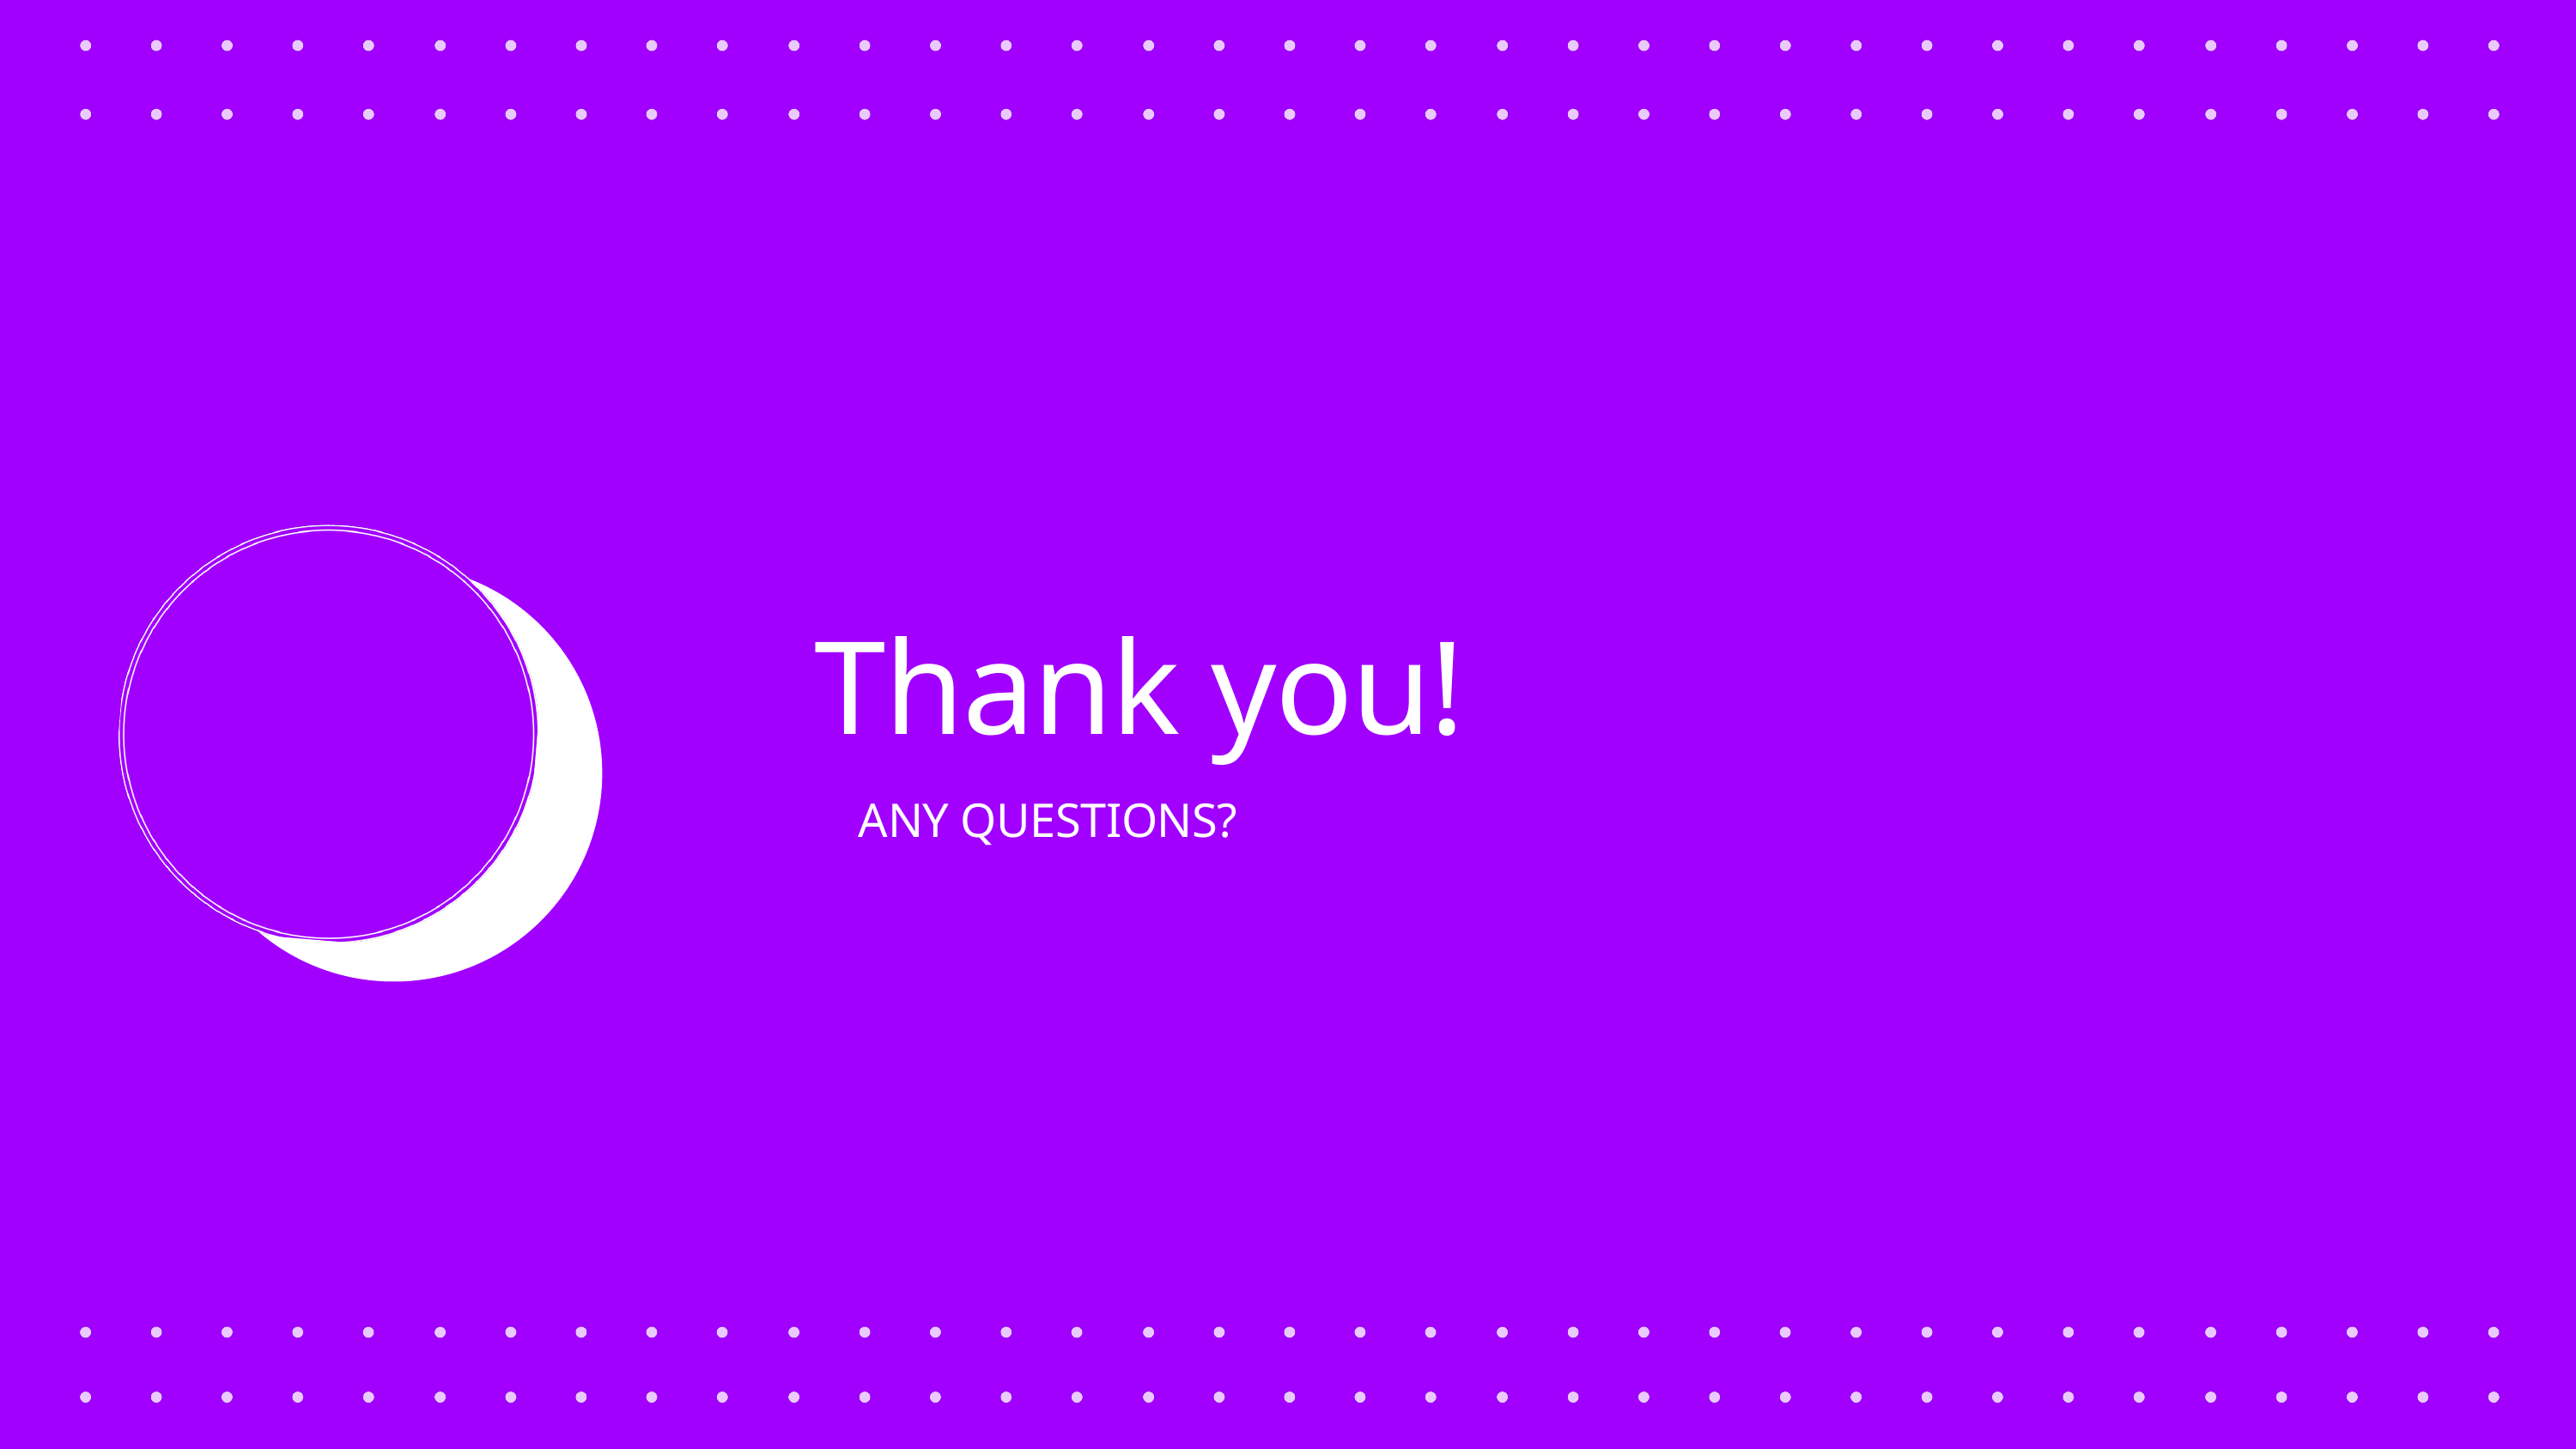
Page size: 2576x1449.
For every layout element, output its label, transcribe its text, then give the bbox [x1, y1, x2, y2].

text_box ANY QUESTIONS? [858, 781, 1522, 847]
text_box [72, 0, 2504, 124]
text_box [102, 506, 603, 982]
text_box Thank you! [657, 588, 1465, 761]
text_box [72, 1322, 2504, 1449]
